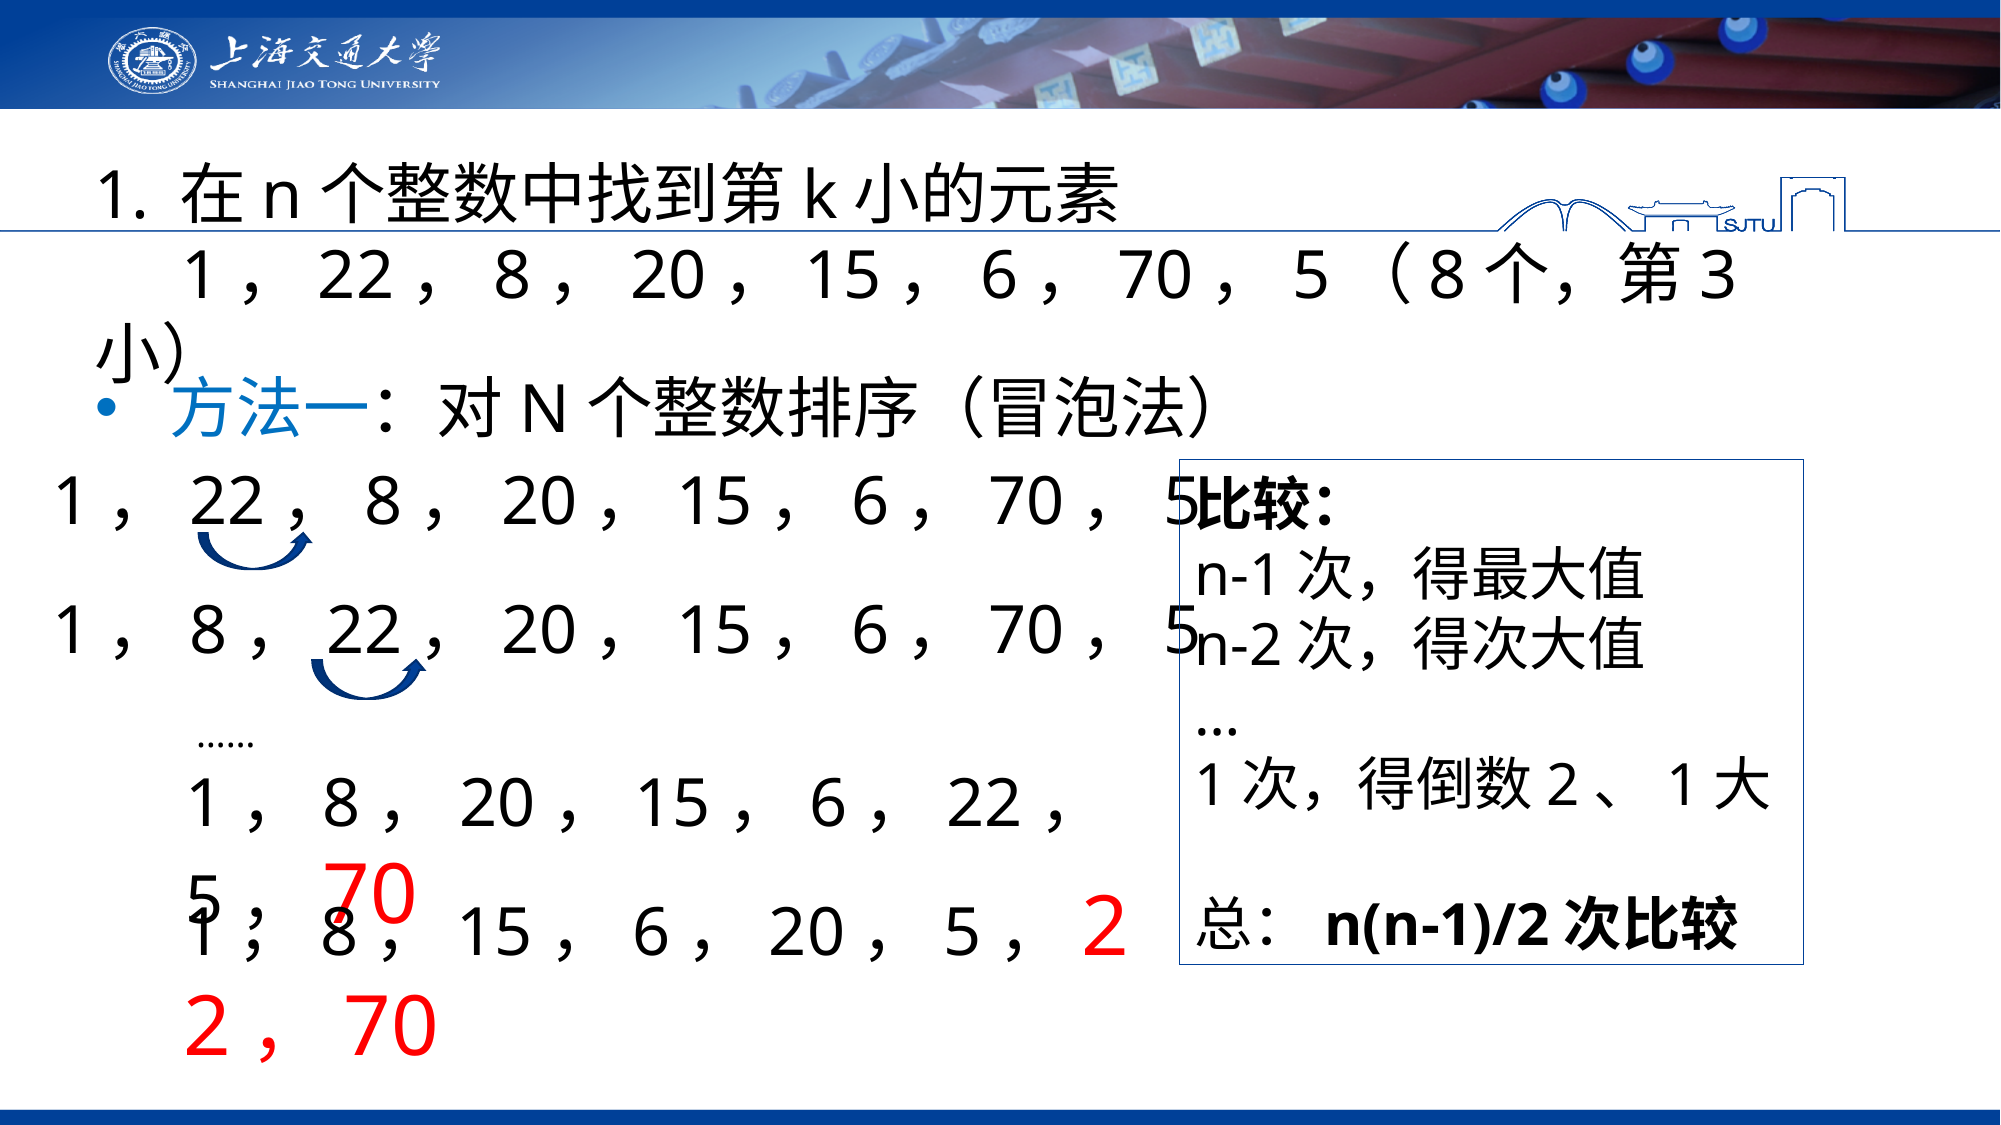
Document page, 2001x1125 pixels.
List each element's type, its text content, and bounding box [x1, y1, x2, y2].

text_box …… [181, 702, 443, 763]
text_box 1，8，20，15，6，22，5，70 [171, 752, 1123, 865]
text_box 1，8，15，6，20，5，22，70 [168, 865, 1158, 1080]
text_box 方法一：对N个整数排序（冒泡法） [80, 358, 1505, 454]
text_box 1，8，22，20，15，6，70，5 [37, 579, 1179, 675]
picture [0, 0, 2001, 109]
text_box 比较： n-1次，得最大值 n-2次，得次大值 … 1次，得倒数2、1大 总：n(n-1)/2次比较 [1179, 459, 1804, 965]
text_box 1，22，8，20，15，6，70，5 [37, 450, 1217, 545]
text_box 在n个整数中找到第k小的元素 1，22，8，20，15，6，70，5（8个，第3小） [80, 144, 1877, 400]
text_box [197, 531, 313, 571]
text_box [311, 658, 427, 700]
